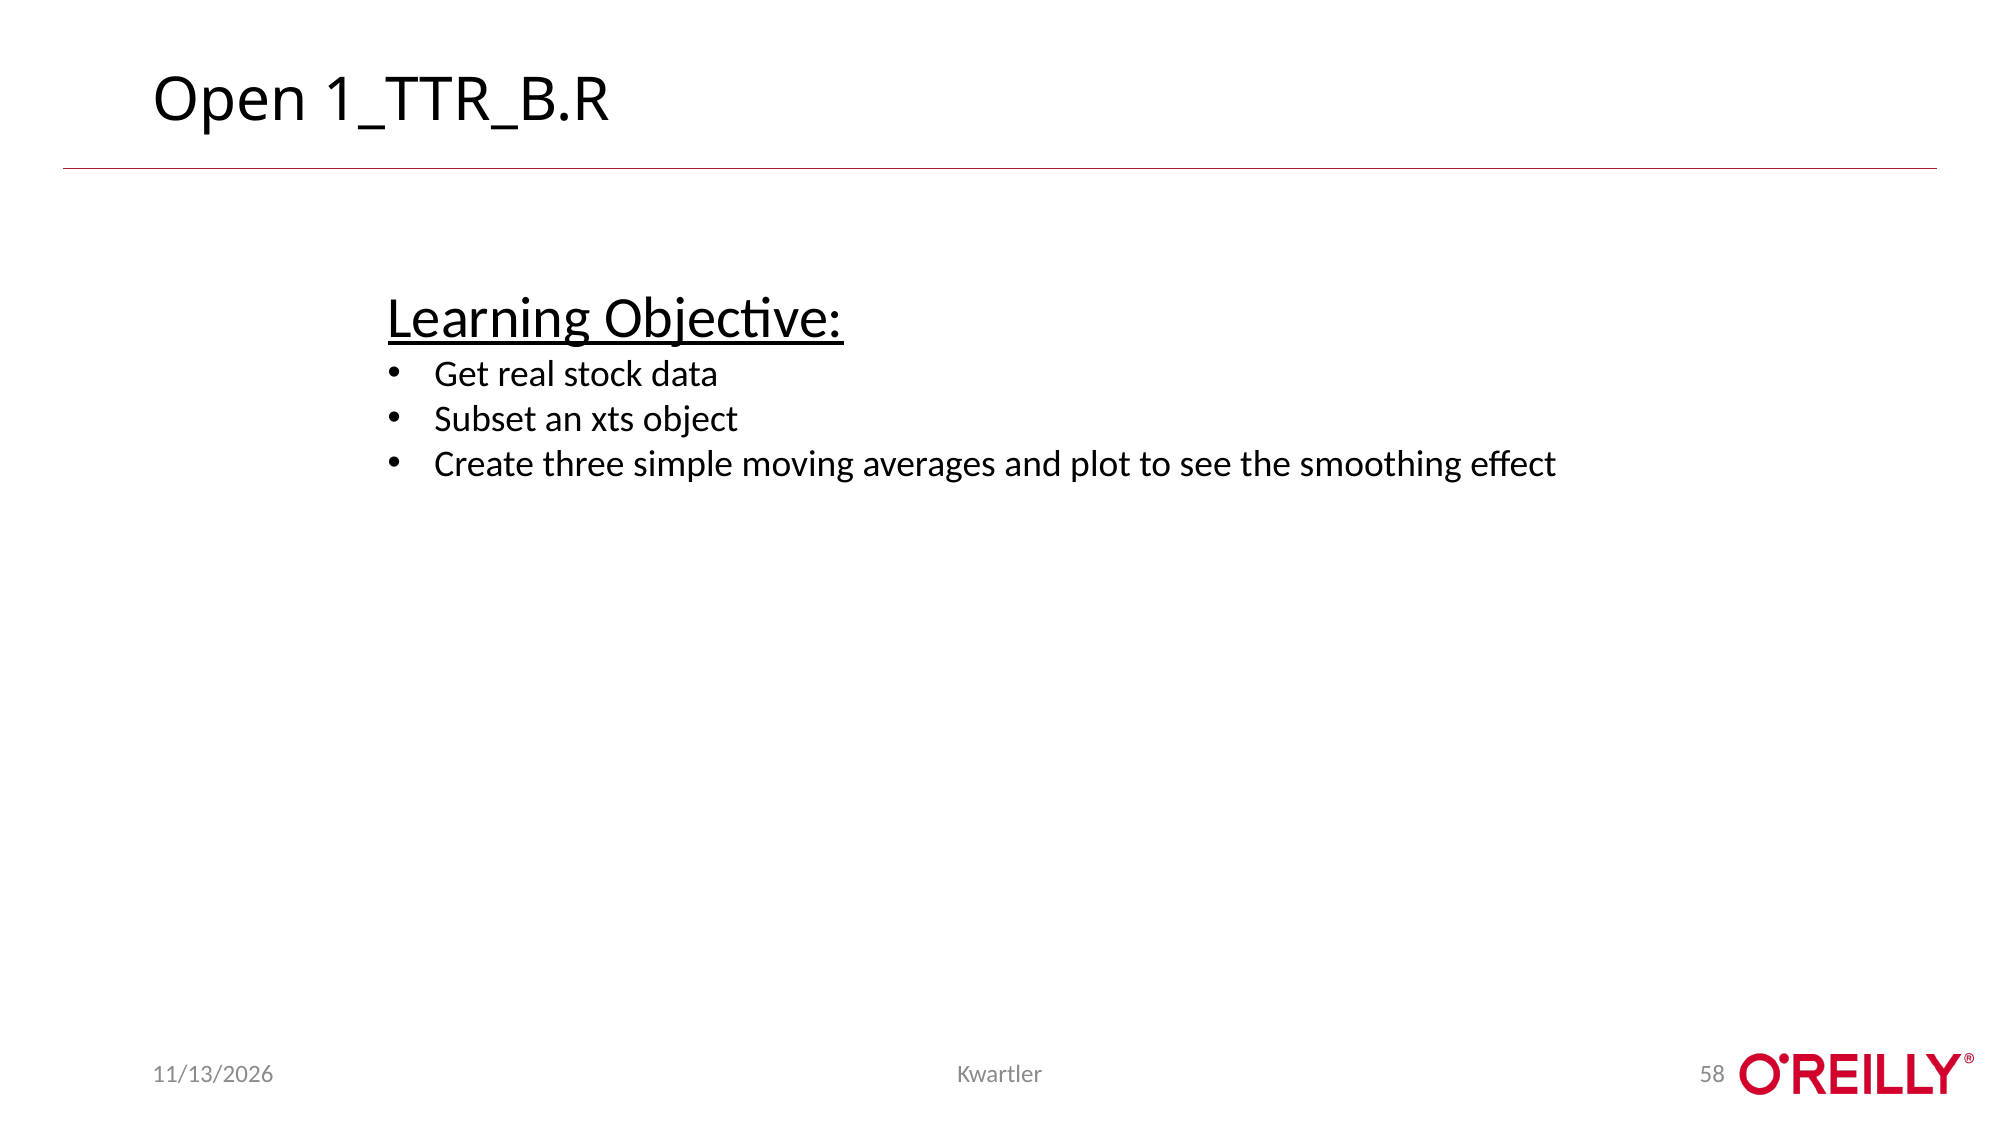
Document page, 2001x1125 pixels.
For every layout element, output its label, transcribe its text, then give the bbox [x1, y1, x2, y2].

text_box 58 [1412, 1042, 1741, 1103]
footer Kwartler [662, 1042, 1338, 1103]
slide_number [137, 1042, 588, 1103]
picture [1741, 1050, 1975, 1096]
title Open 1_TTR_B.R [137, 59, 1863, 142]
text_box Learning Objective: Get real stock data Subset an xts object Create three simple moving averages and plot to see the smoothing effect [372, 271, 1574, 492]
